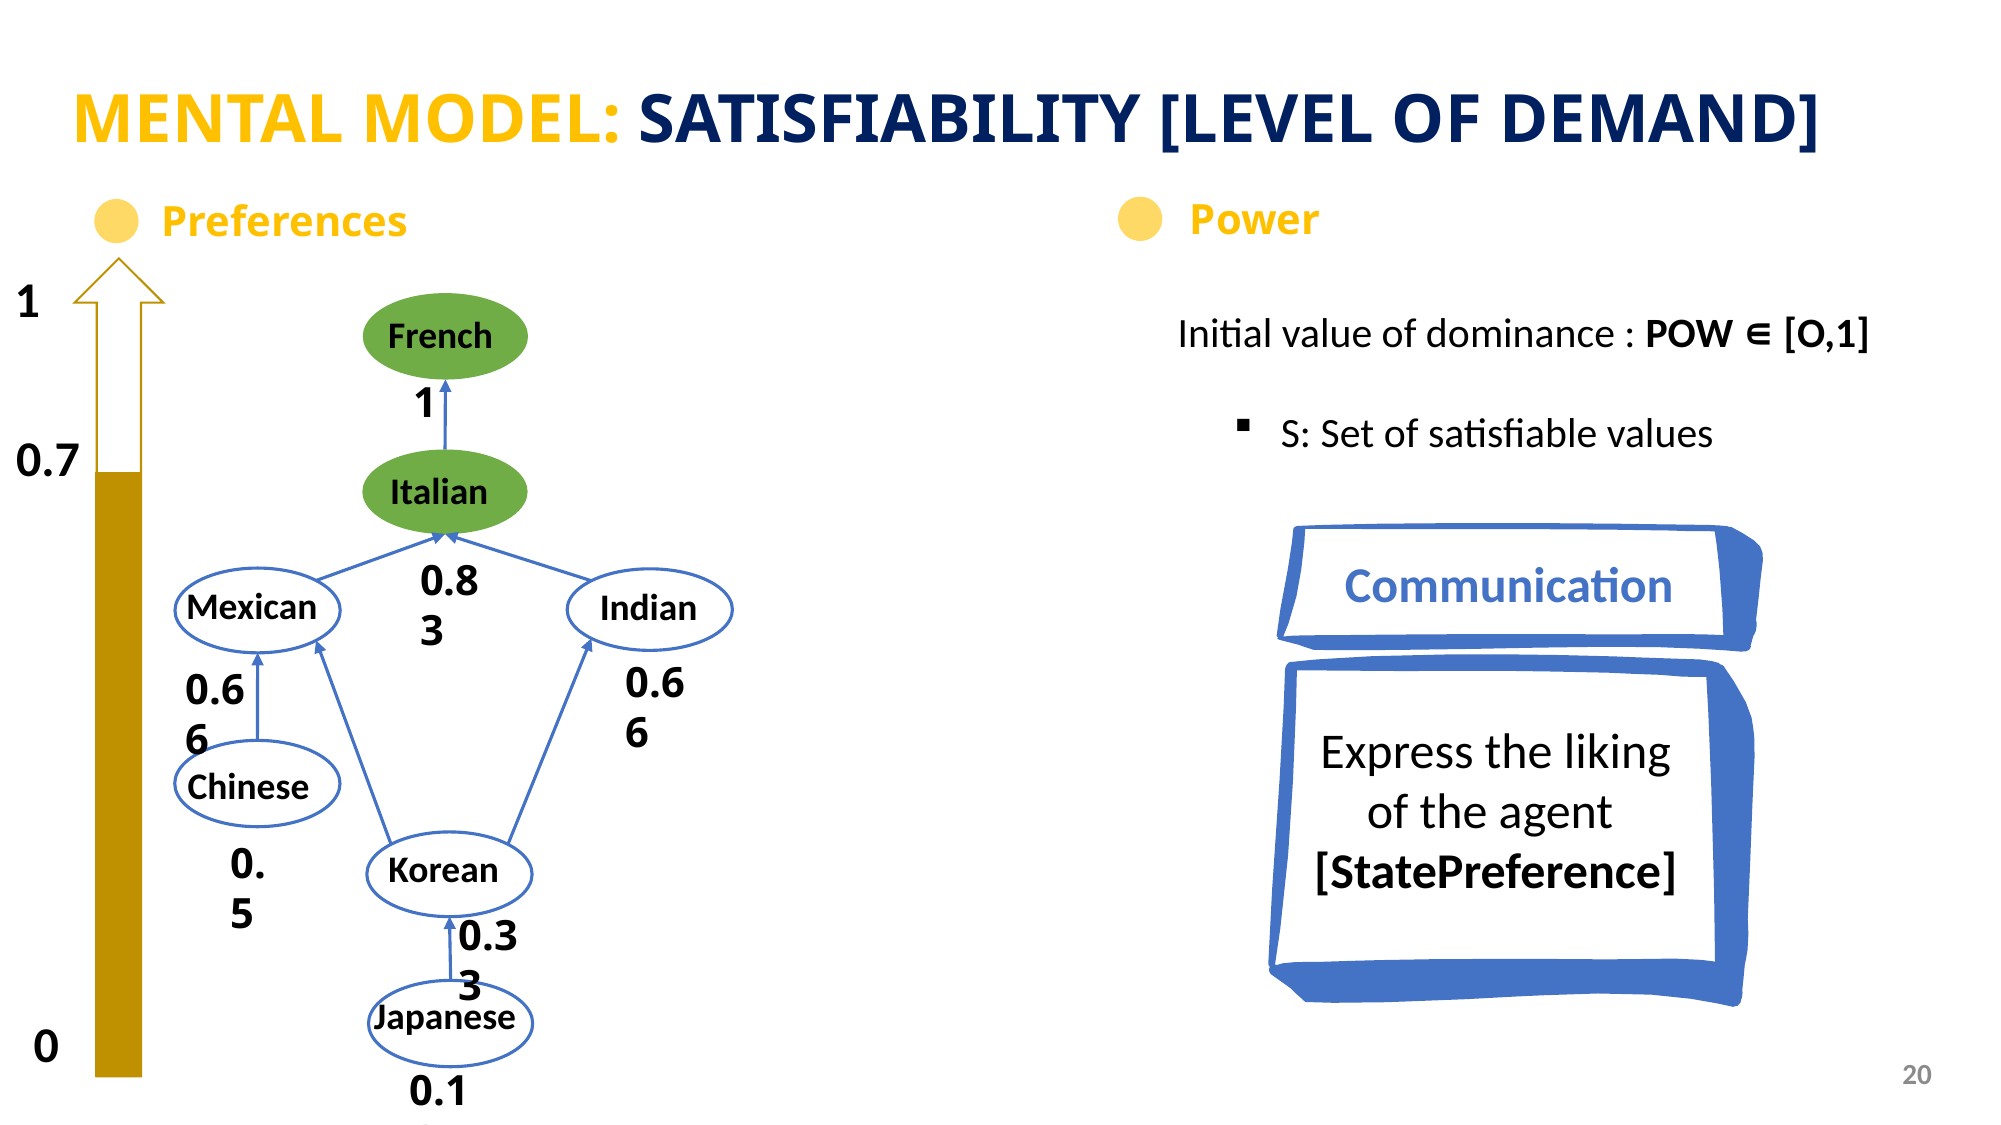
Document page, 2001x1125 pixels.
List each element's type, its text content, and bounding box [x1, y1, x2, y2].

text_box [170, 293, 733, 1117]
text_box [94, 187, 416, 253]
slide_number 20 [1496, 1042, 1947, 1103]
text_box 0 [18, 1005, 74, 1080]
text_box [1117, 184, 1332, 251]
text_box Express the liking of the agent [StatePreference] [1285, 710, 1706, 906]
text_box [95, 472, 141, 1077]
title Mental model: Satisfiability [level of demand] [56, 33, 1885, 209]
text_box [1268, 654, 1755, 1007]
text_box [72, 256, 166, 1078]
text_box Initial value of dominance : POW ∊ [O,1] [1162, 298, 1947, 364]
text_box S: Set of satisfiable values [1219, 398, 1964, 464]
text_box 0.7 [1, 419, 95, 494]
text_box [1276, 523, 1763, 652]
text_box 1 [0, 260, 55, 335]
